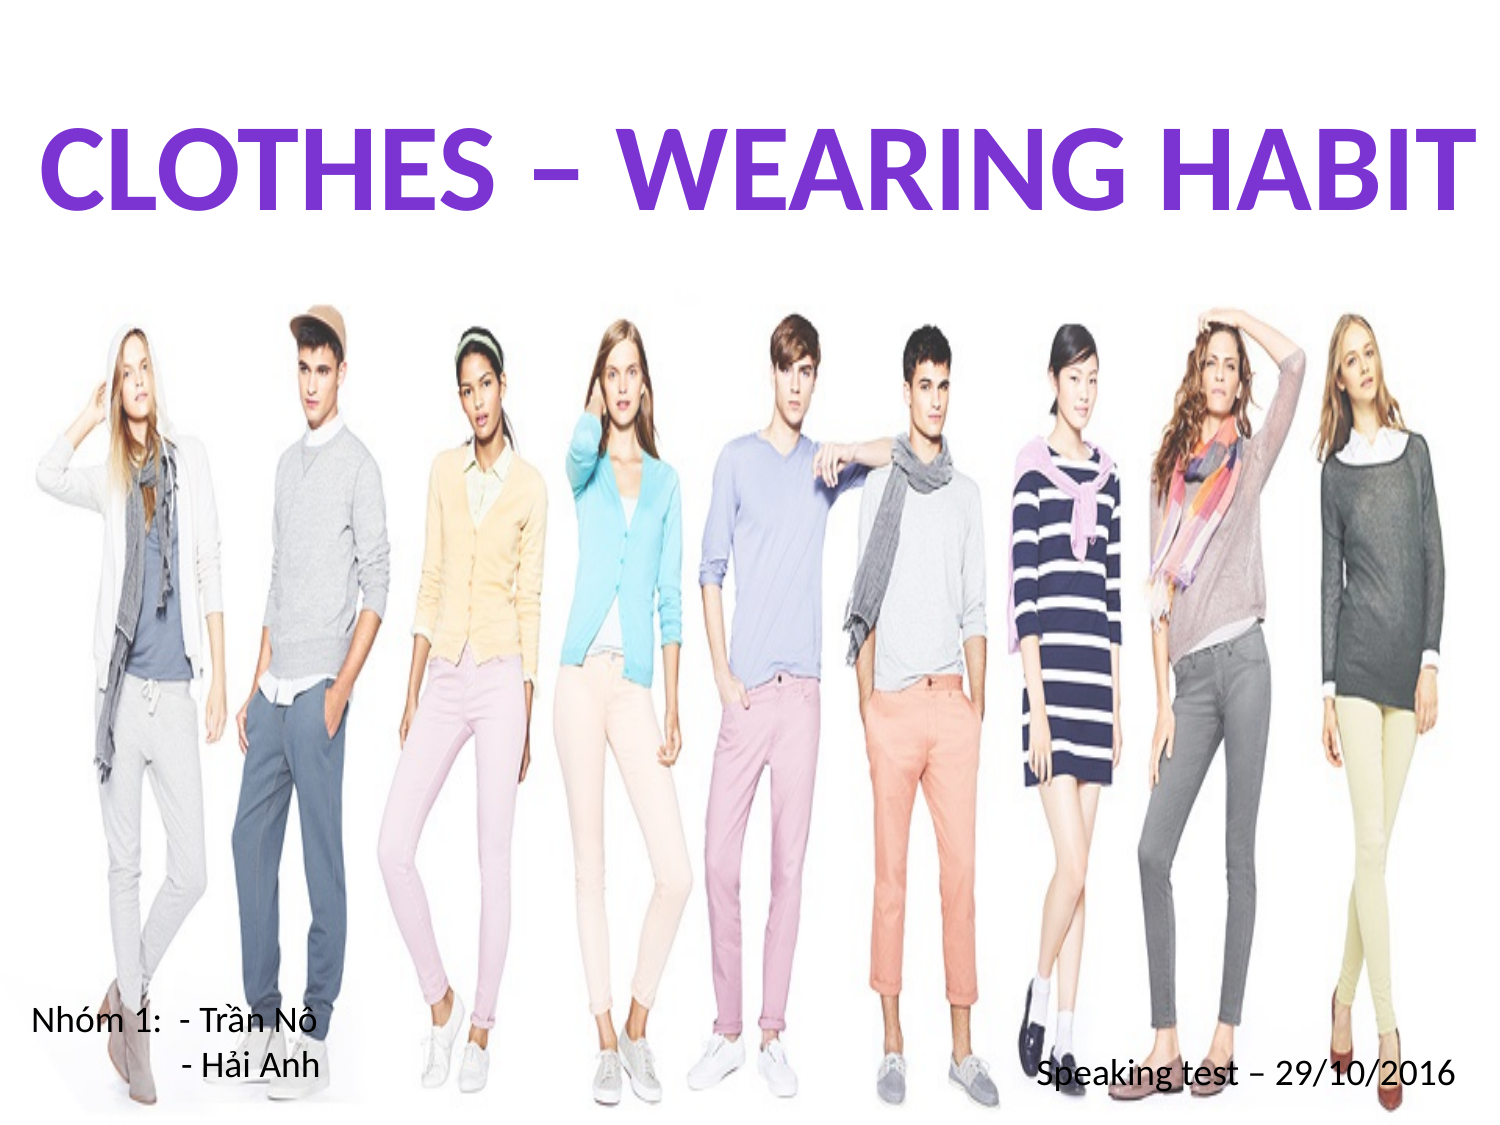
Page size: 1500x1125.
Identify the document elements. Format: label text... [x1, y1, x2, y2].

text_box Nhóm 1: - Trần Nô - Hải Anh [16, 987, 419, 1093]
text_box Speaking test – 29/10/2016 [1021, 1040, 1500, 1101]
text_box Clothes – Wearing habit [24, 78, 1494, 244]
